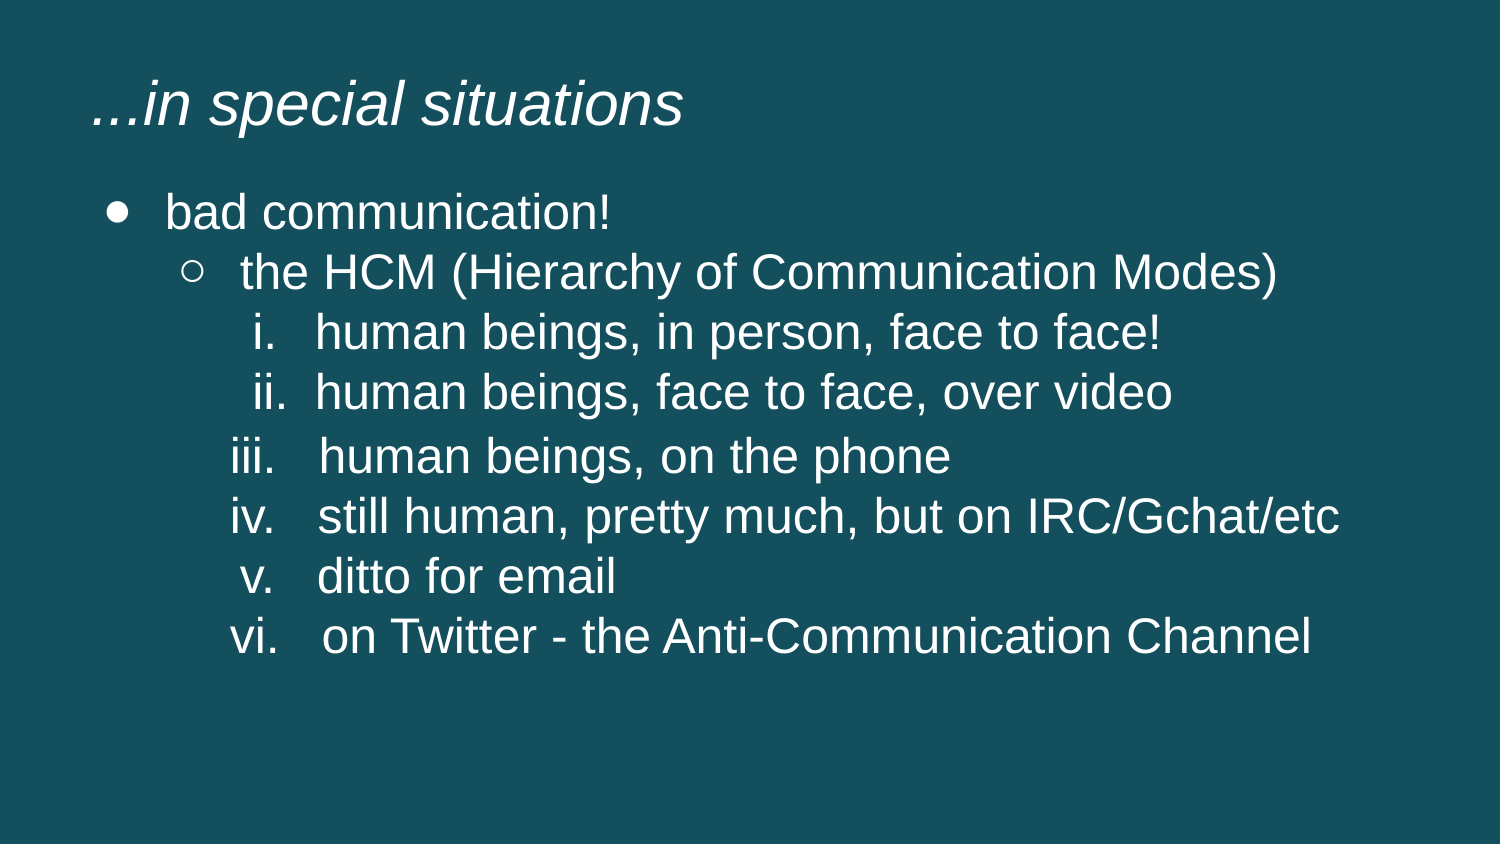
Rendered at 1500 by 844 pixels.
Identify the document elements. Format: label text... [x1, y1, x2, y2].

text_box iii. human beings, on the phone iv. still human, pretty much, but on IRC/Gchat/etc v. ditto for email vi. on Twitter - the Anti-Communication Channel [74, 408, 1452, 721]
text_box ...in special situations [76, 47, 1406, 147]
text_box bad communication! the HCM (Hierarchy of Communication Modes) human beings, in person, face to face! human beings, face to face, over video [74, 164, 1426, 408]
